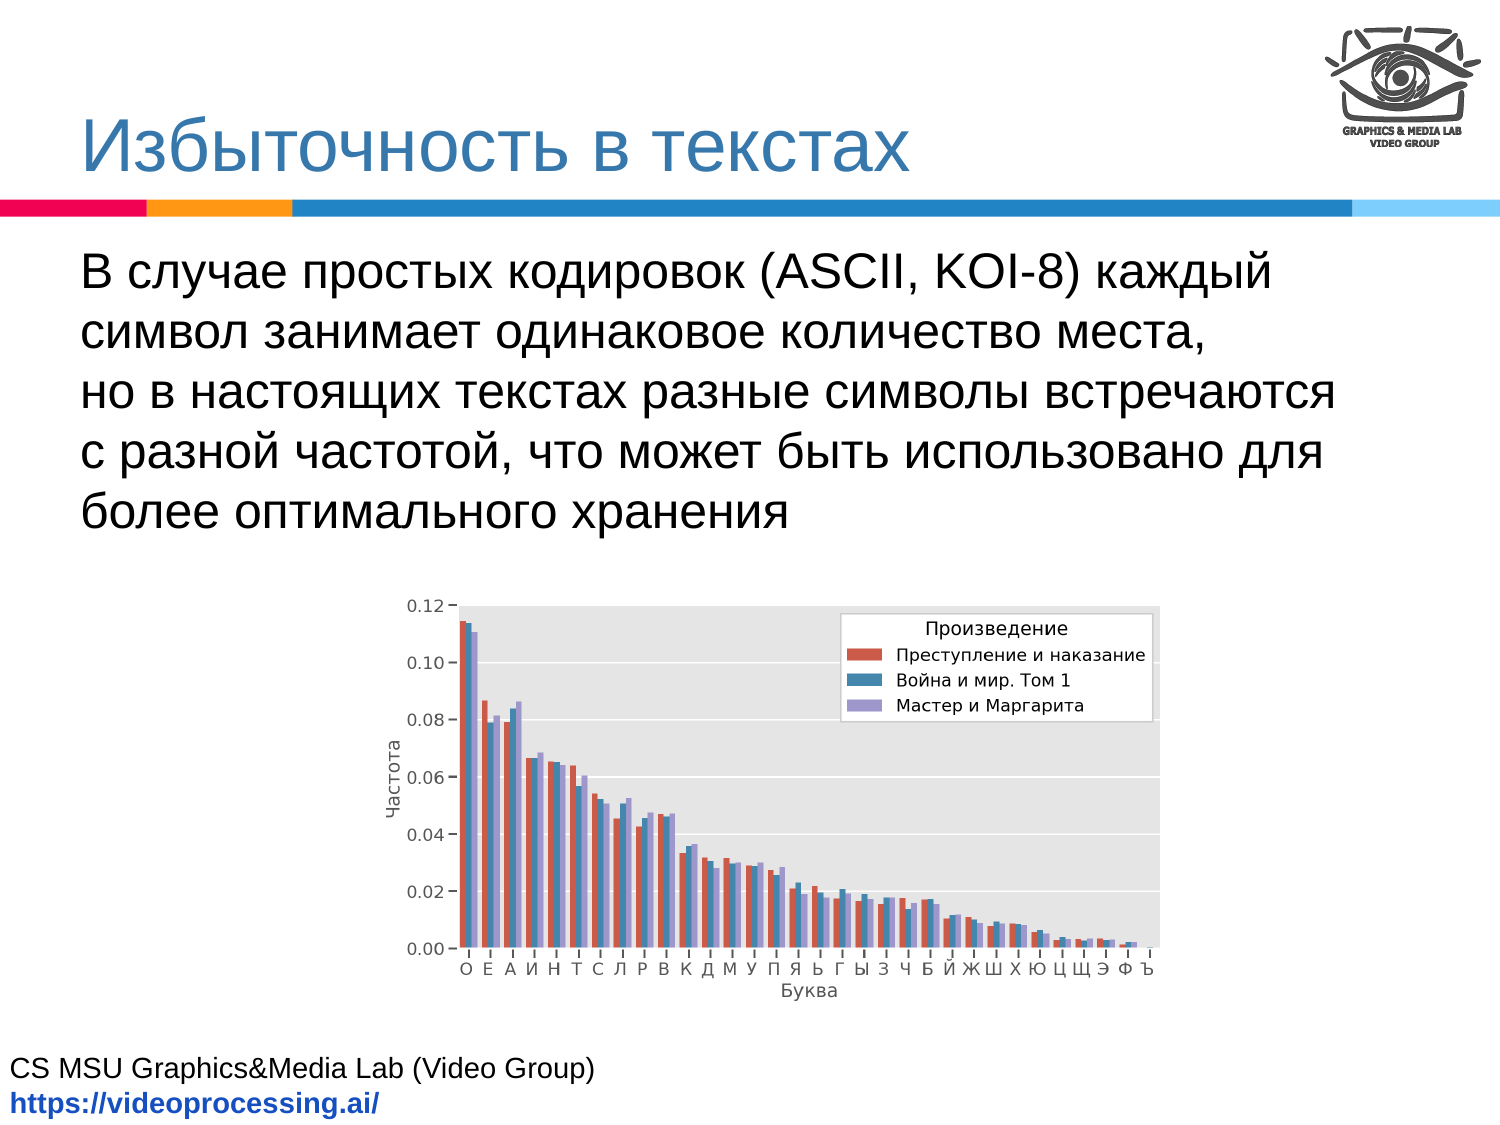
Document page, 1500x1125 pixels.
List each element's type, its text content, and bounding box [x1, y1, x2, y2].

picture [1325, 26, 1481, 147]
list В случае простых кодировок (ASCII, KOI-8) каждый символ занимает одинаковое количество места, но в настоящих текстах разные символы встречаются с разной частотой, что может быть использовано для более оптимального хранения [64, 231, 1459, 1000]
picture [375, 591, 1169, 1008]
title Избыточность в текстах [64, 6, 1316, 195]
